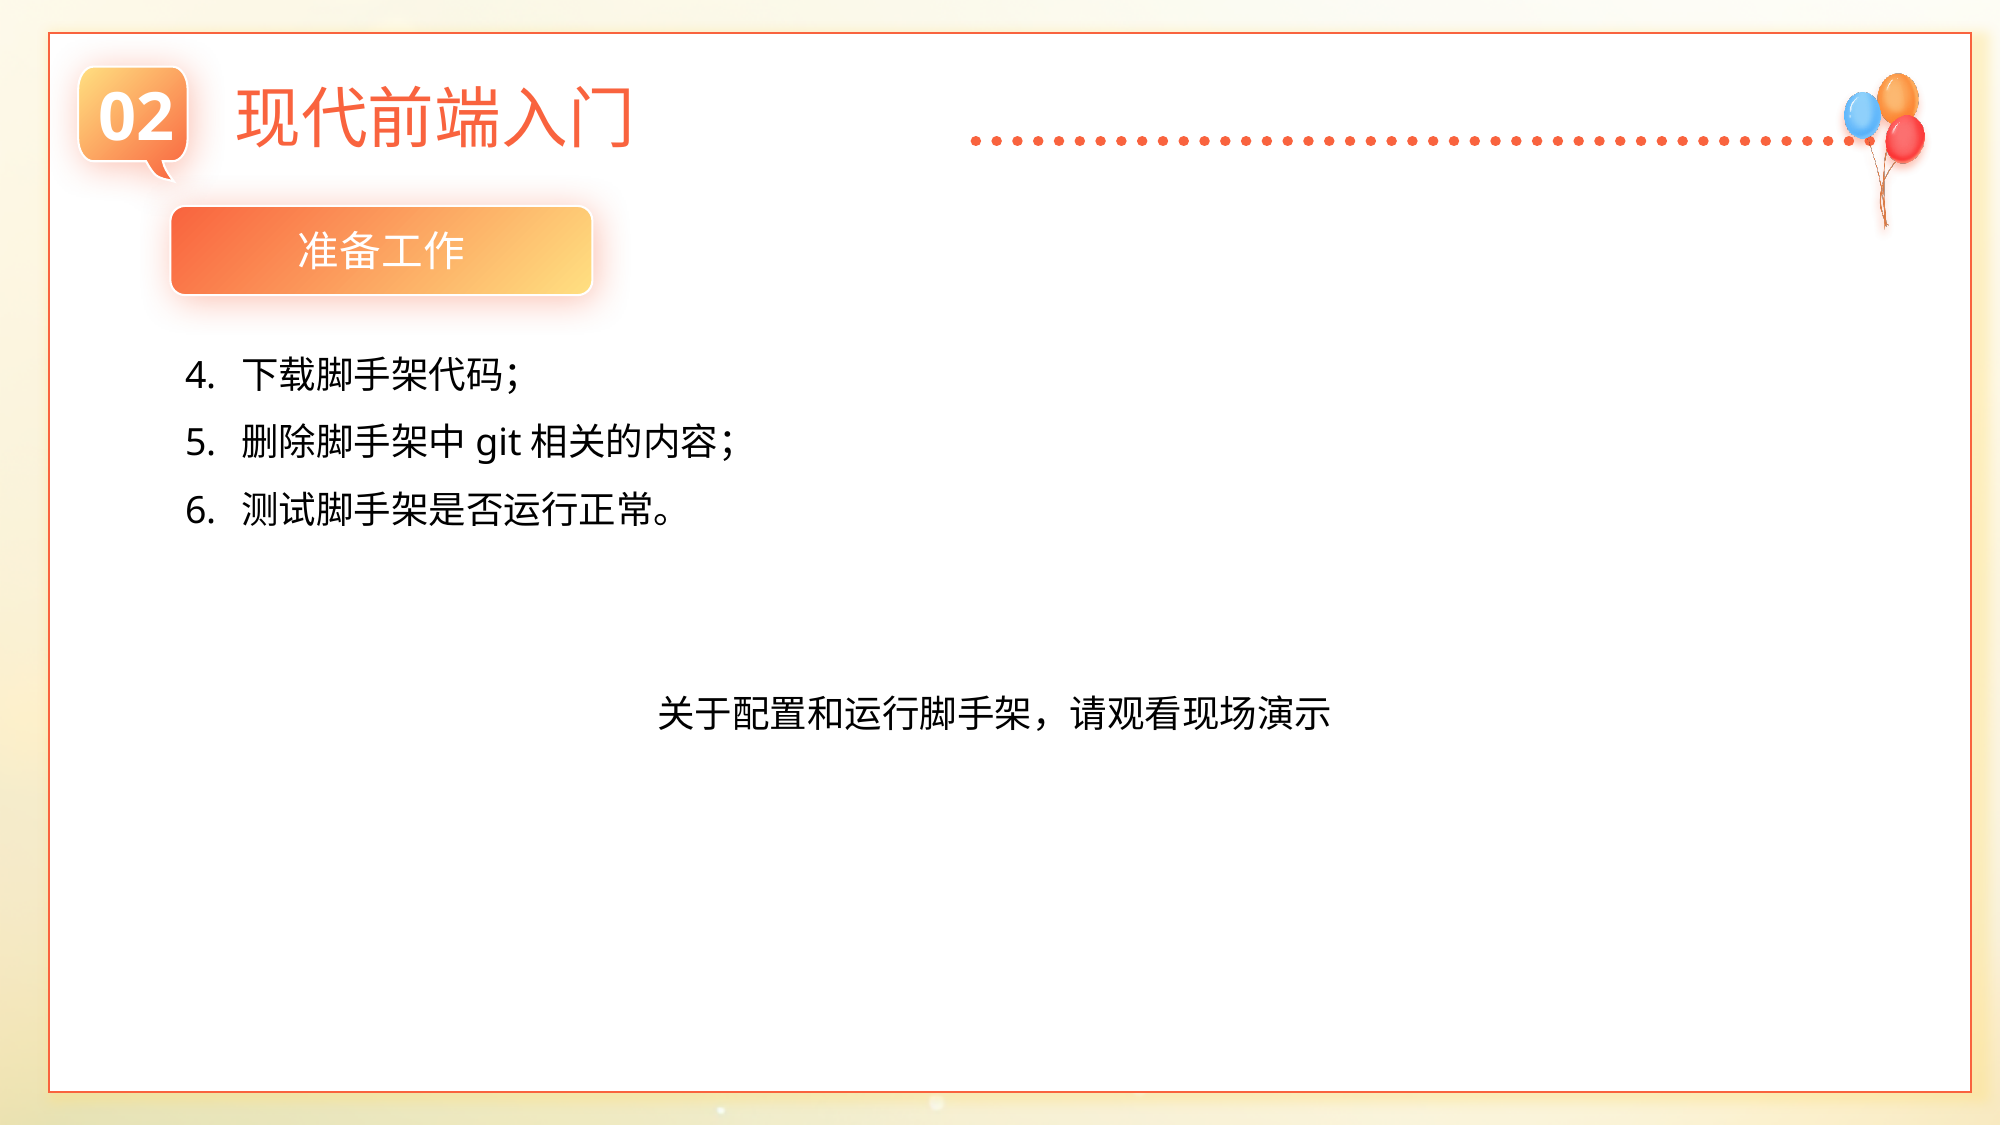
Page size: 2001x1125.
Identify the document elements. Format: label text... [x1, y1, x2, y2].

text_box 关于配置和运行脚手架，请观看现场演示 [642, 682, 1348, 742]
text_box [72, 60, 1961, 240]
text_box 下载脚手架代码； 删除脚手架中git相关的内容； 测试脚手架是否运行正常。 [170, 321, 1924, 539]
picture [0, 0, 2000, 1125]
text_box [170, 205, 593, 296]
